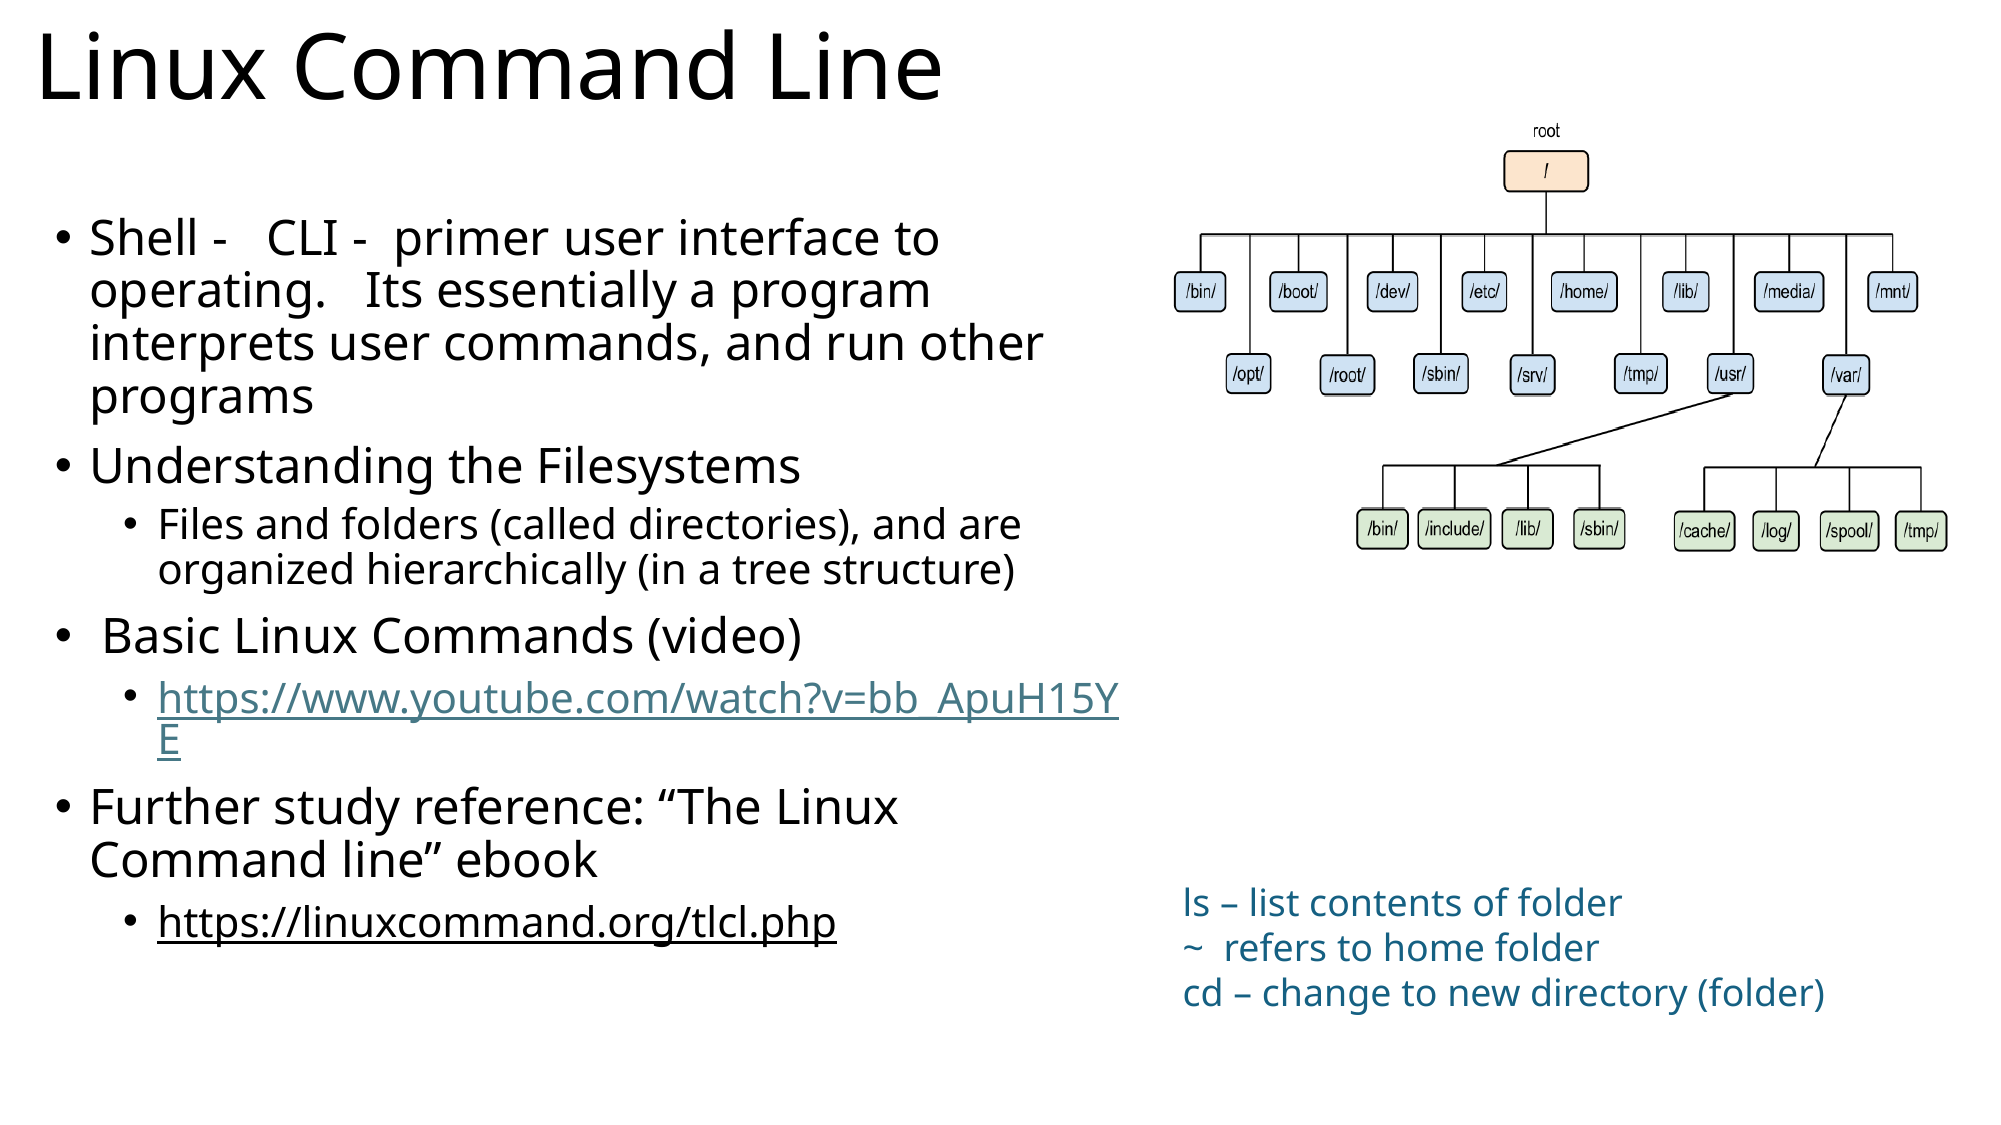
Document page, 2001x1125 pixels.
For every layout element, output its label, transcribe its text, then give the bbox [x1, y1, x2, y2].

text_box ls – list contents of folder ~ refers to home folder cd – change to new directory (folder) [1167, 871, 1871, 1022]
picture [1154, 93, 1961, 573]
title Linux Command Line [19, 0, 1745, 142]
list Shell - CLI - primer user interface to operating. Its essentially a program interprets user commands, and run other programs Understanding the Filesystems Files and folders (called directories), and are organized hierarchically (in a tree structure) Basic Linux Commands (video) https://www.youtube.com/watch?v=bb_ApuH15YE Further study reference: “The Linux Command line” ebook https://linuxcommand.org/tlcl.php [40, 205, 1155, 920]
